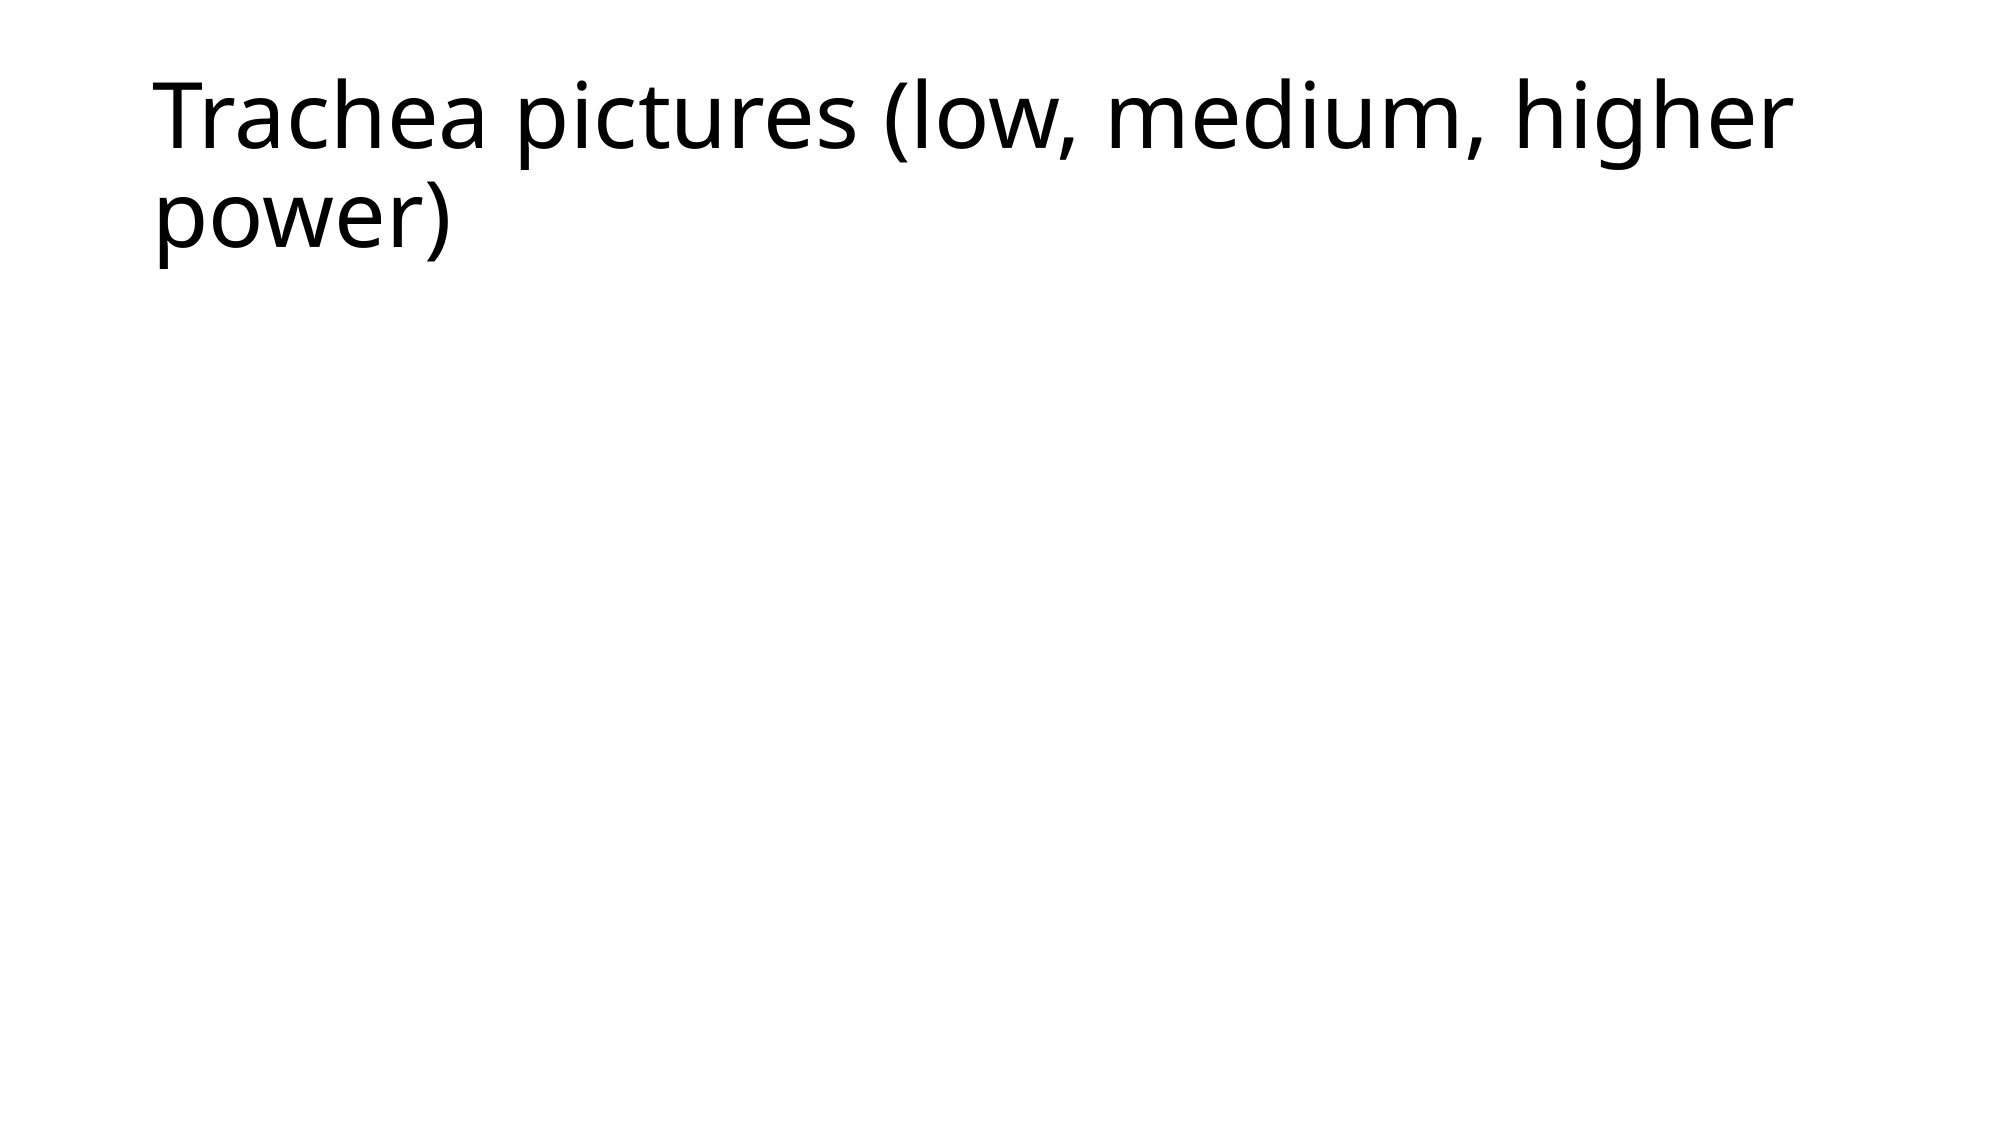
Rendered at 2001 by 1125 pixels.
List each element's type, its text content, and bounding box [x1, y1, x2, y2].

title Trachea pictures (low, medium, higher power) [137, 59, 1863, 278]
